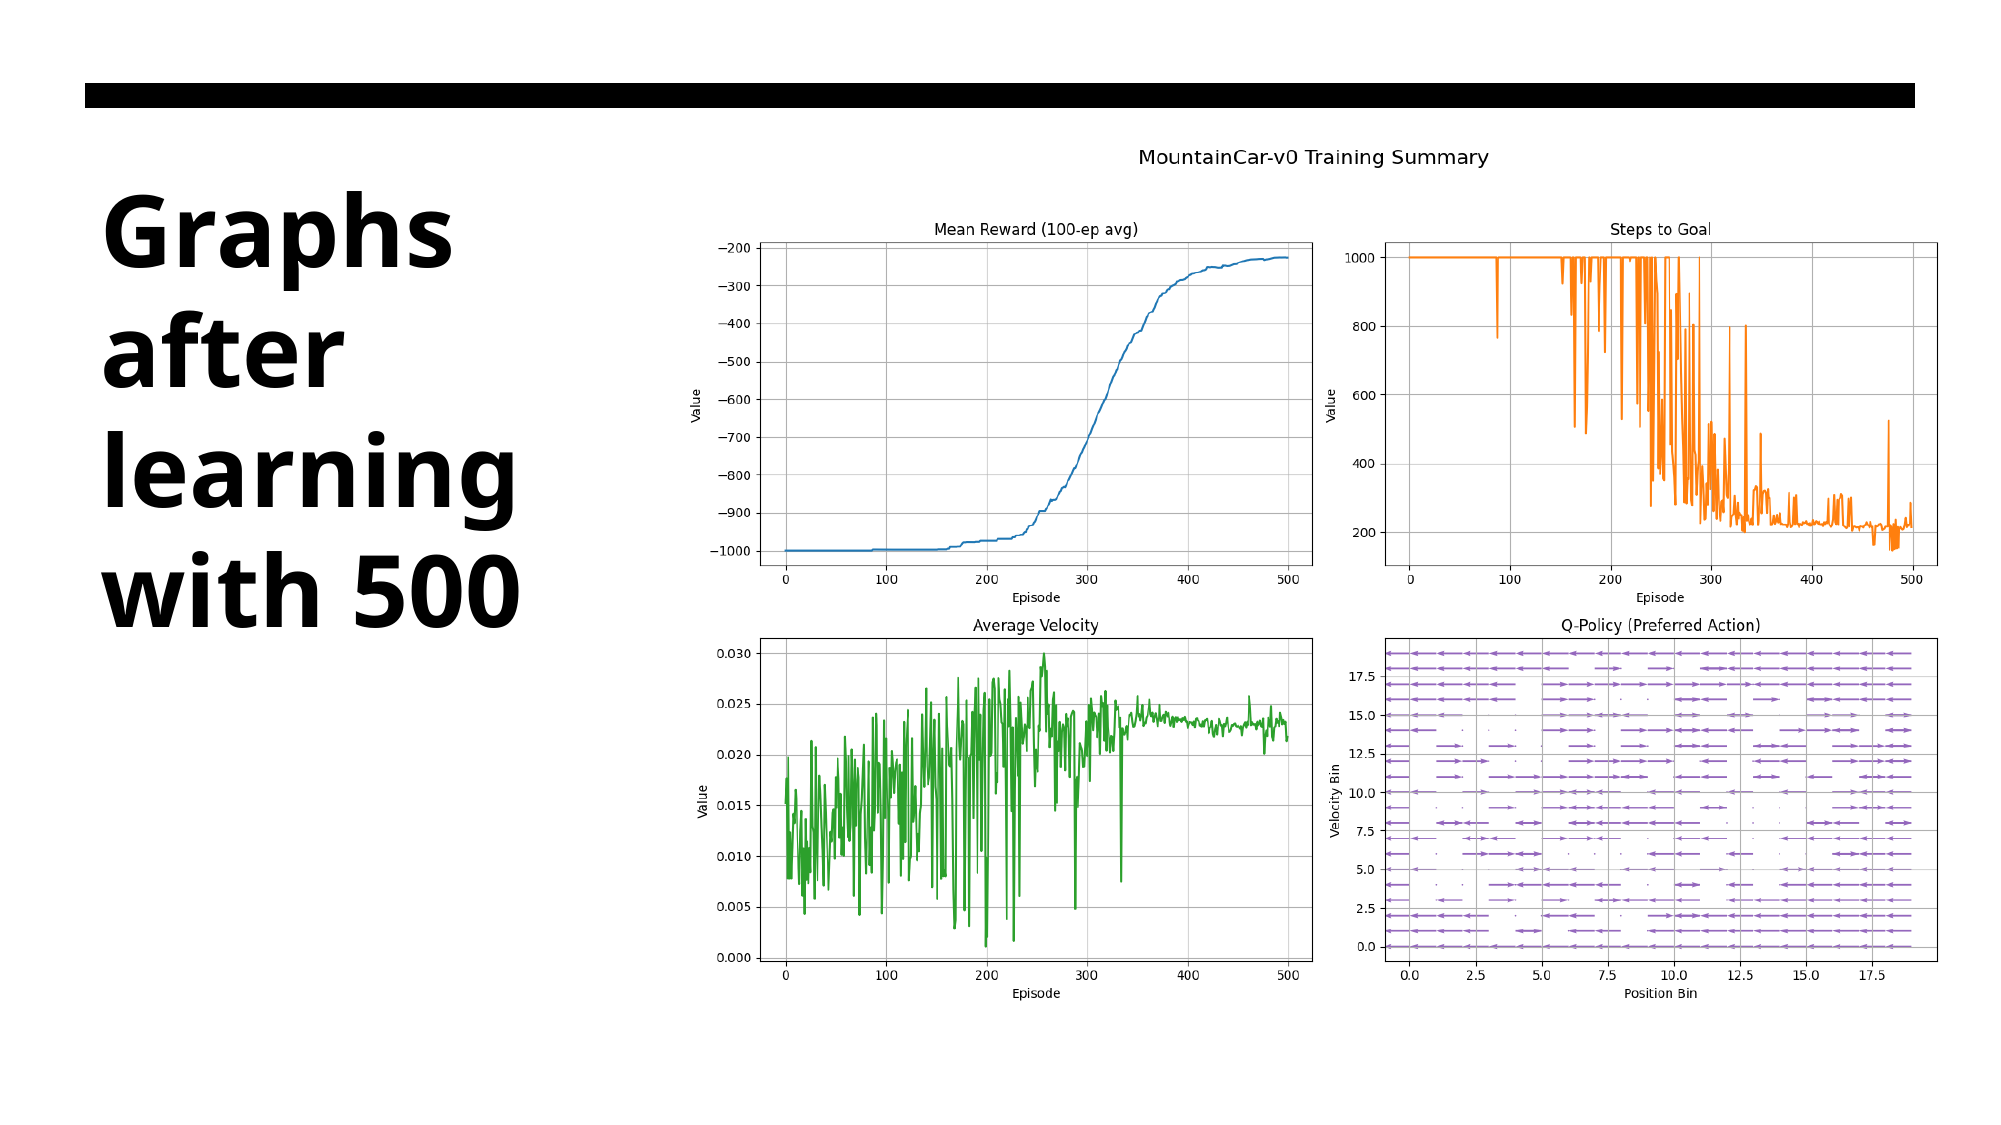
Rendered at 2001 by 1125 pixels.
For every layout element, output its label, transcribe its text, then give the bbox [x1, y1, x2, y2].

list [677, 131, 1950, 1042]
title Graphs after learning with 500 [85, 160, 643, 703]
